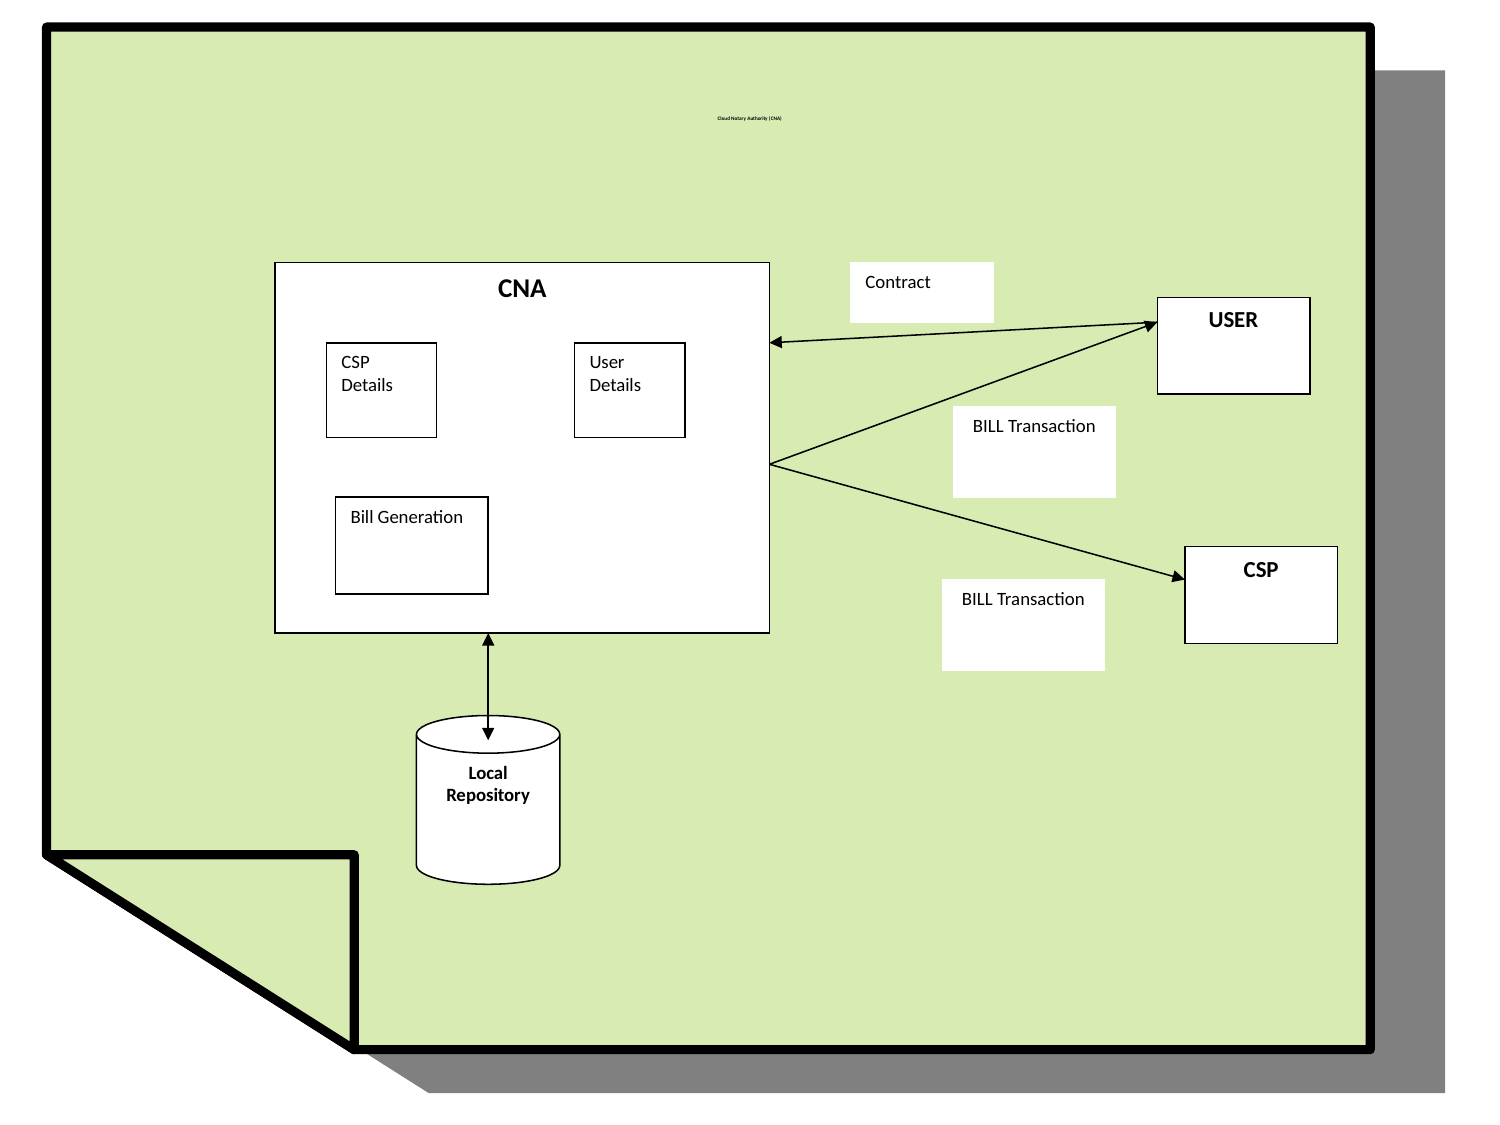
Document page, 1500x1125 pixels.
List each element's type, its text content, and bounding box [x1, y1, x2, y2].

title Cloud Notary Authority (CNA) [75, 99, 1425, 138]
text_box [274, 262, 1338, 885]
